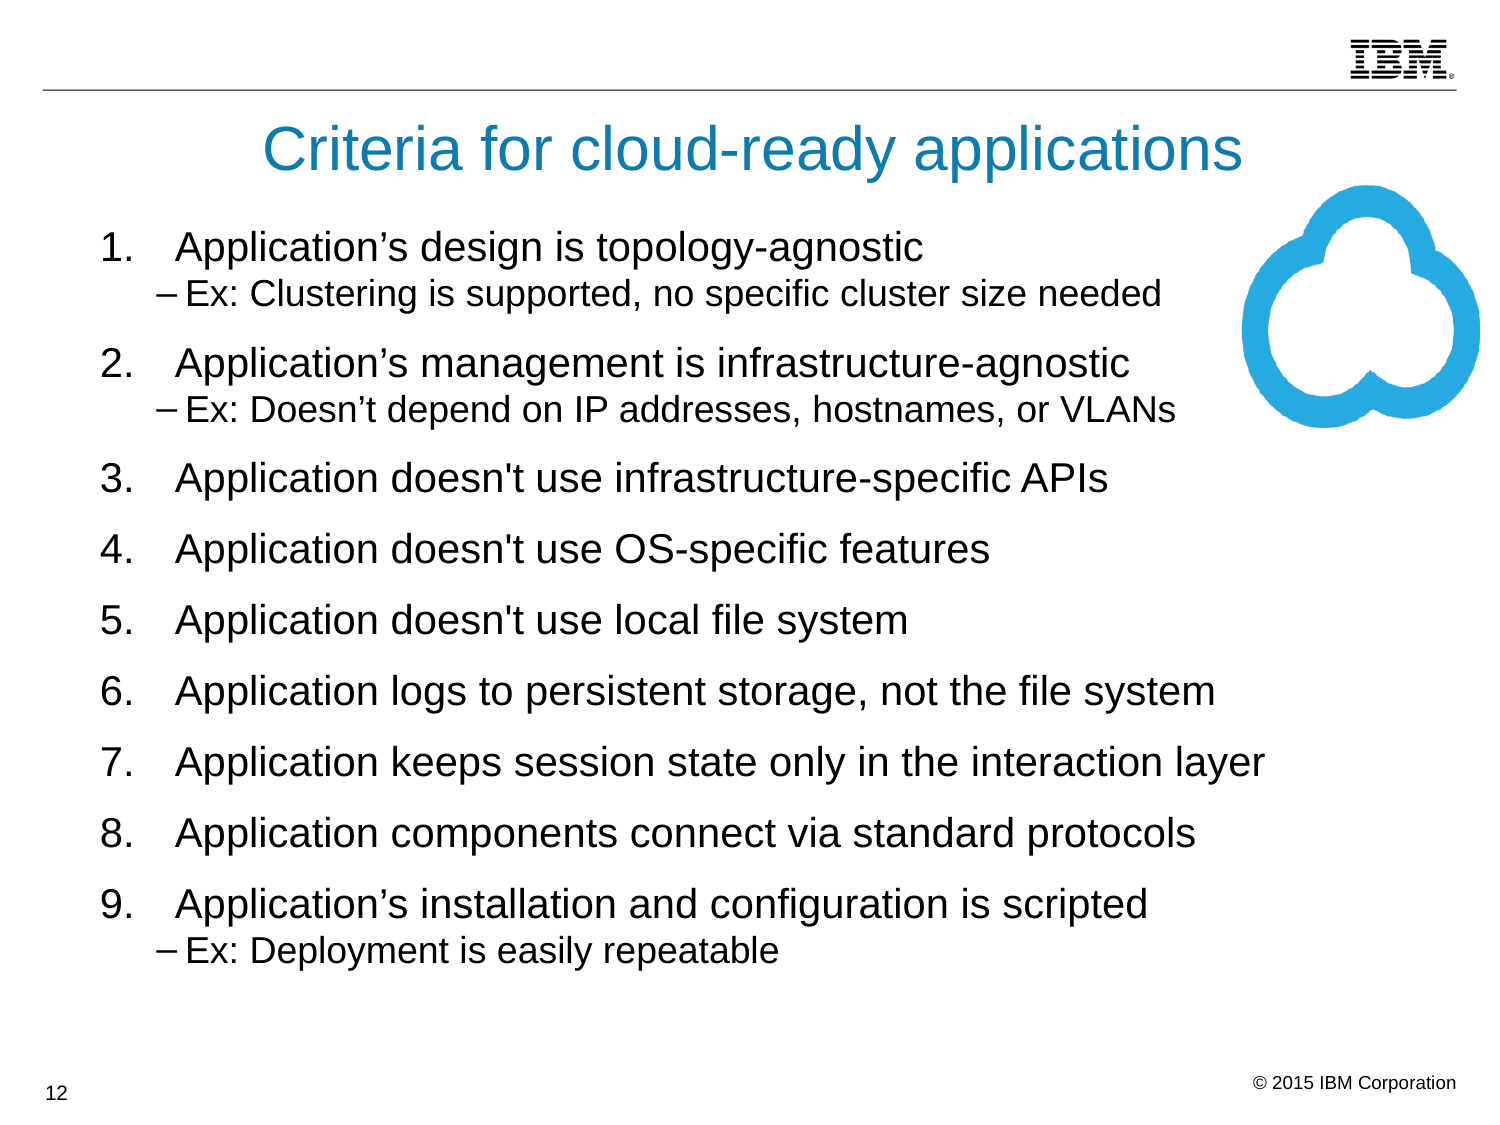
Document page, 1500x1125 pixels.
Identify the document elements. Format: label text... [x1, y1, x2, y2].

list Application’s design is topology-agnostic Ex: Clustering is supported, no specific cluster size needed Application’s management is infrastructure-agnostic Ex: Doesn’t depend on IP addresses, hostnames, or VLANs Application doesn't use infrastructure-specific APIs Application doesn't use OS-specific features Application doesn't use local file system Application logs to persistent storage, not the file system Application keeps session state only in the interaction layer Application components connect via standard protocols Application’s installation and configuration is scripted Ex: Deployment is easily repeatable [99, 211, 1282, 1063]
picture [1238, 174, 1496, 445]
picture [1336, 24, 1457, 91]
title Criteria for cloud-ready applications [43, 100, 1464, 288]
